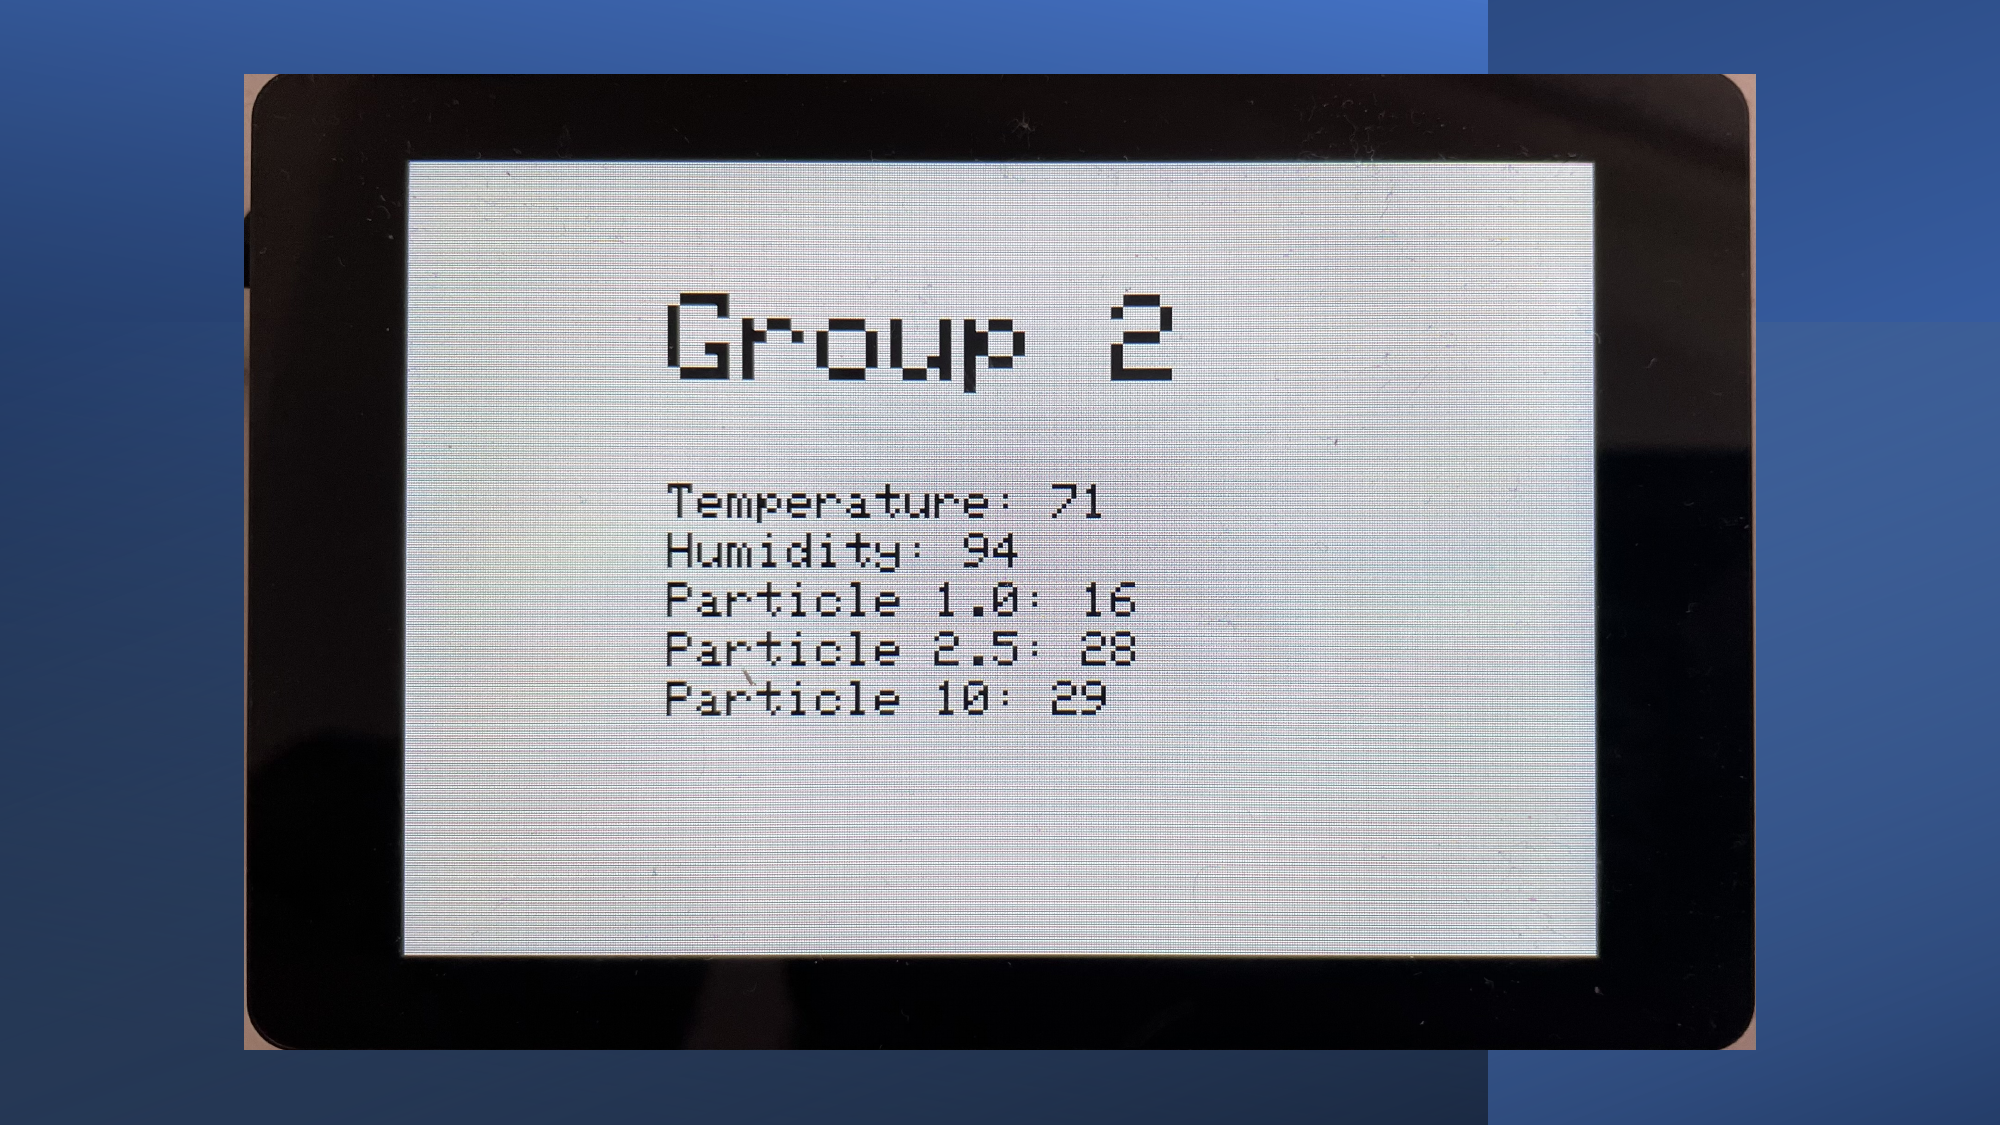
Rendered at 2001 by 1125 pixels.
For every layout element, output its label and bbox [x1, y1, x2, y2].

text_box [0, 0, 1489, 321]
picture [244, 74, 1756, 1050]
text_box [1489, 0, 2000, 321]
text_box [0, 321, 2000, 1125]
